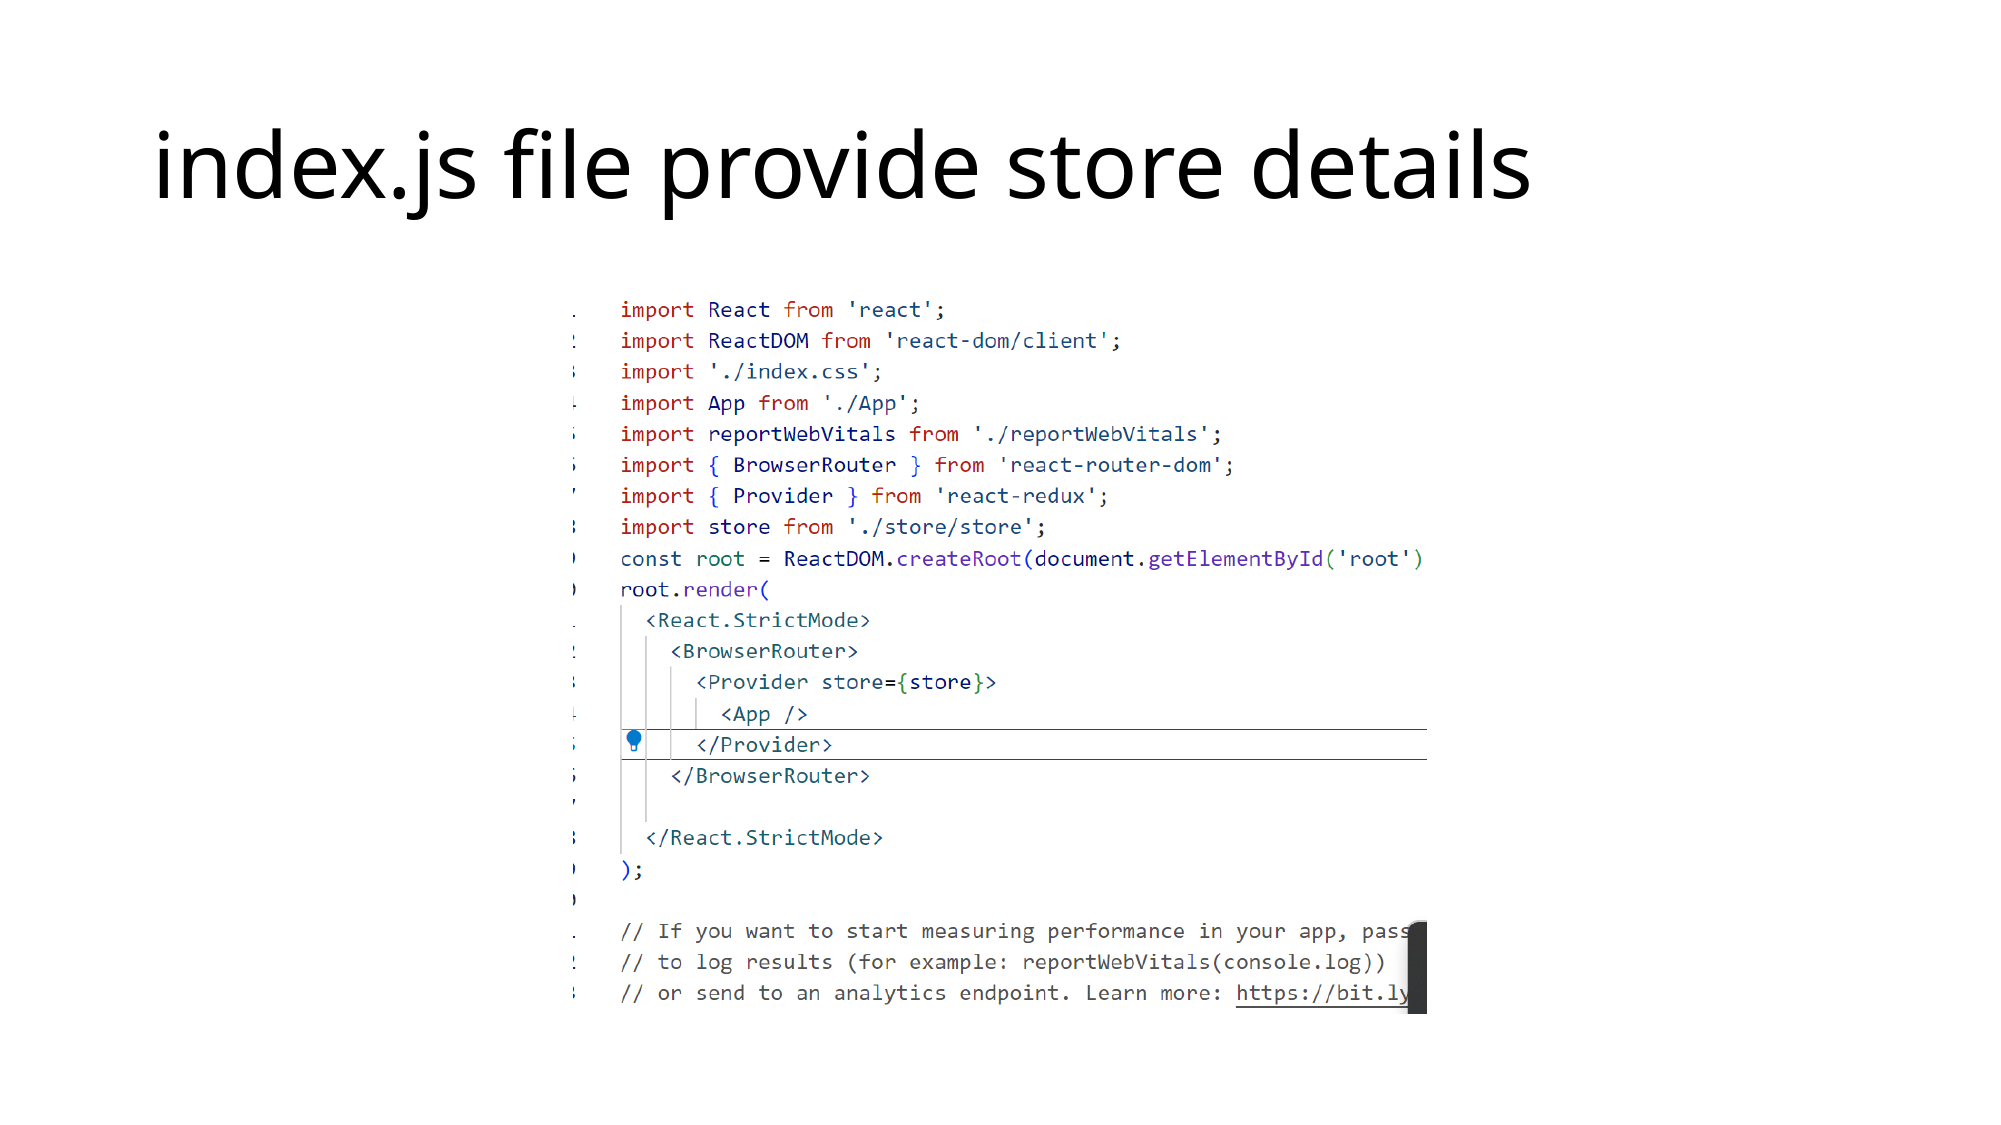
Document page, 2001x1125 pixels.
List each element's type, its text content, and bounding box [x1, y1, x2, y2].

title index.js file provide store details [137, 59, 1863, 278]
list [573, 299, 1427, 1014]
